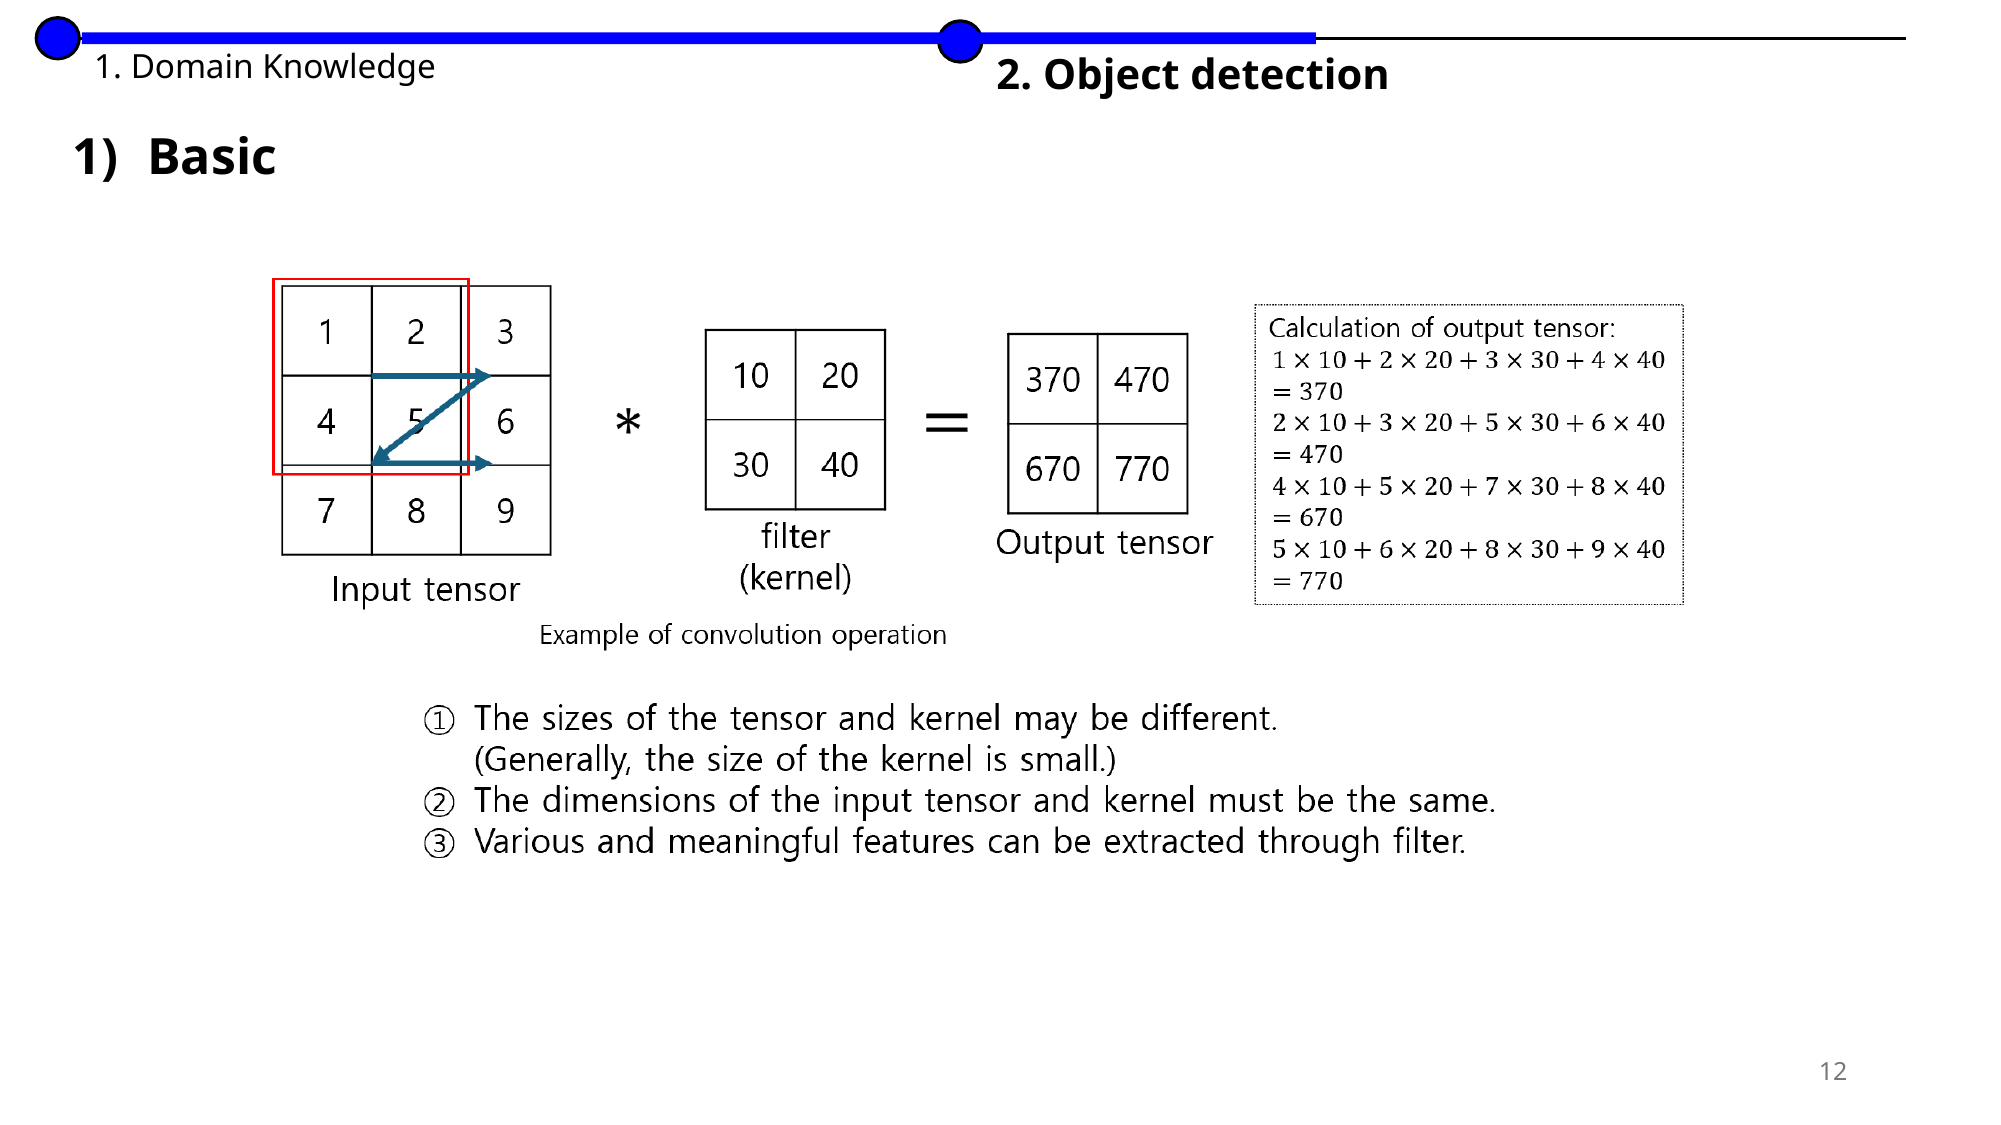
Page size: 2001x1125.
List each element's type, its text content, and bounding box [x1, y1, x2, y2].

text_box Basic [57, 117, 1906, 193]
slide_number 12 [1412, 1042, 1863, 1103]
picture [245, 249, 1719, 889]
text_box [35, 17, 1907, 107]
